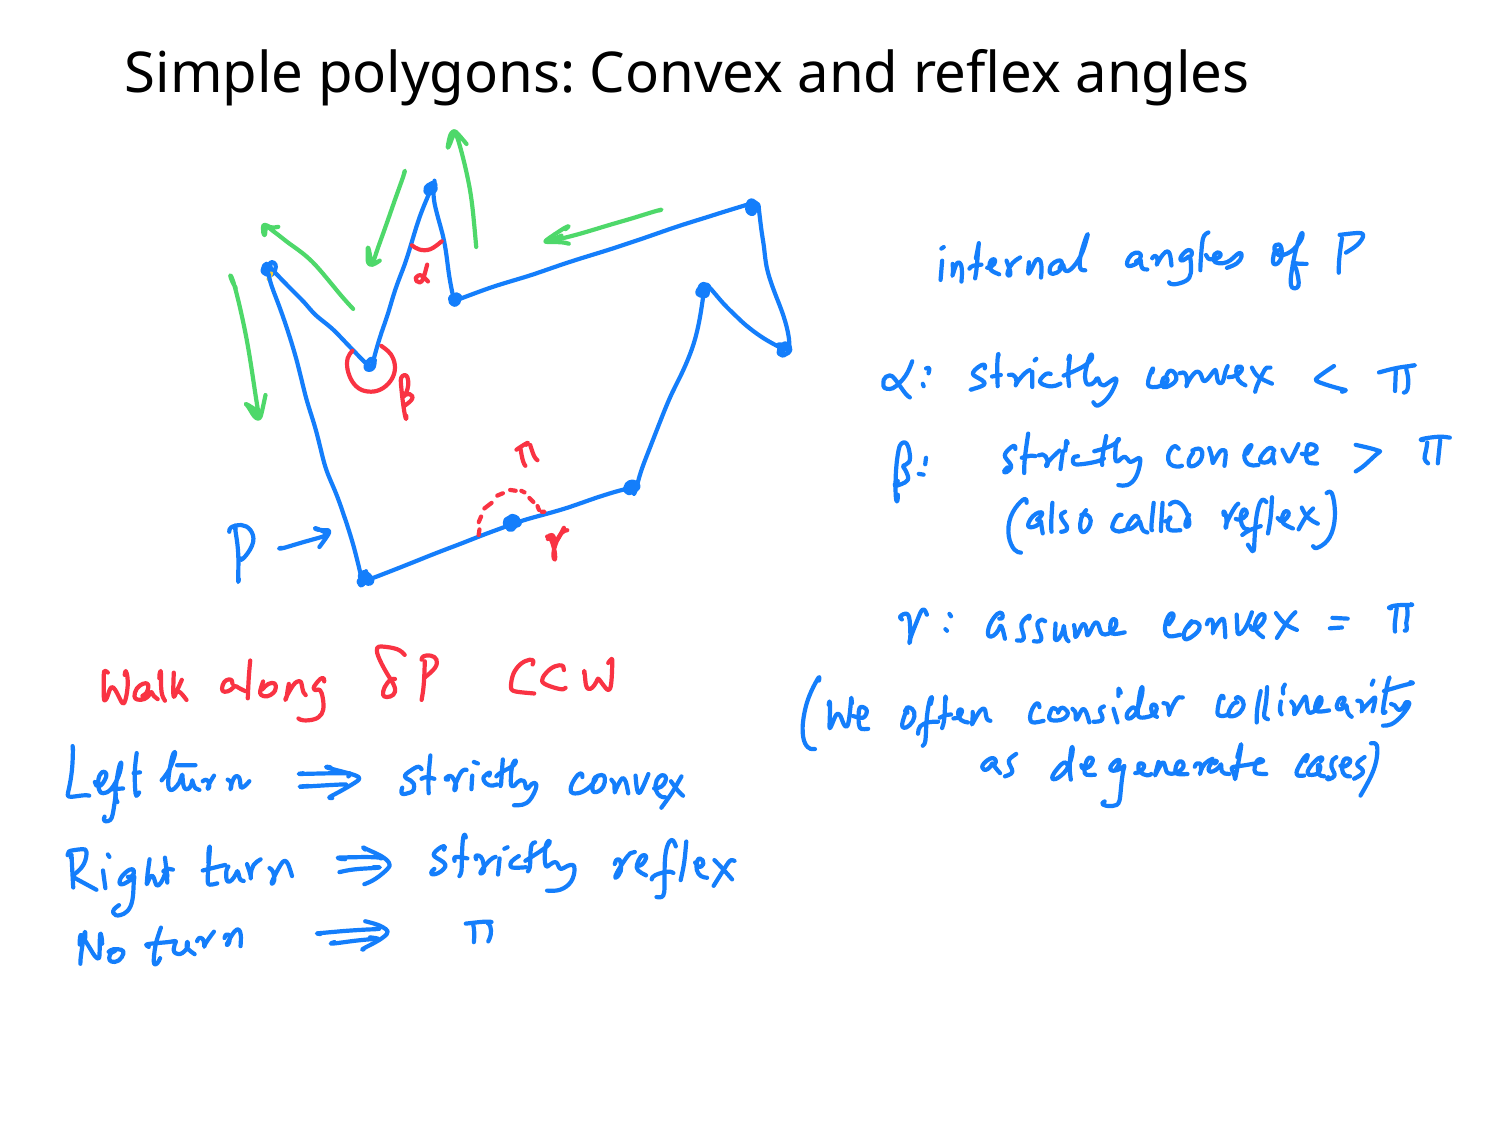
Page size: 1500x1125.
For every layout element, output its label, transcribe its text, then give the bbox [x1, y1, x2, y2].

text_box [411, 241, 442, 251]
text_box [262, 262, 276, 275]
text_box [372, 526, 511, 579]
text_box [447, 131, 477, 247]
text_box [940, 232, 1364, 289]
text_box [777, 343, 791, 356]
text_box [415, 264, 428, 283]
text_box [802, 603, 1414, 807]
text_box [624, 481, 639, 494]
text_box [358, 579, 364, 586]
text_box [747, 200, 756, 214]
text_box [263, 224, 354, 309]
text_box [504, 515, 520, 530]
text_box [547, 530, 568, 560]
text_box [545, 226, 569, 244]
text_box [67, 745, 735, 965]
text_box [450, 294, 461, 305]
text_box [230, 275, 266, 419]
text_box [264, 271, 361, 574]
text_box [894, 433, 1451, 553]
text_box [103, 646, 613, 721]
text_box [347, 345, 395, 392]
text_box [400, 375, 413, 419]
text_box [425, 183, 436, 194]
text_box [514, 489, 624, 529]
text_box [279, 528, 330, 549]
text_box [697, 283, 709, 297]
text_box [883, 353, 1416, 406]
text_box [367, 170, 405, 265]
text_box [275, 193, 790, 489]
text_box [359, 571, 373, 584]
text_box Simple polygons: Convex and reflex angles [109, 29, 1429, 113]
text_box [567, 209, 662, 237]
text_box [229, 525, 254, 560]
